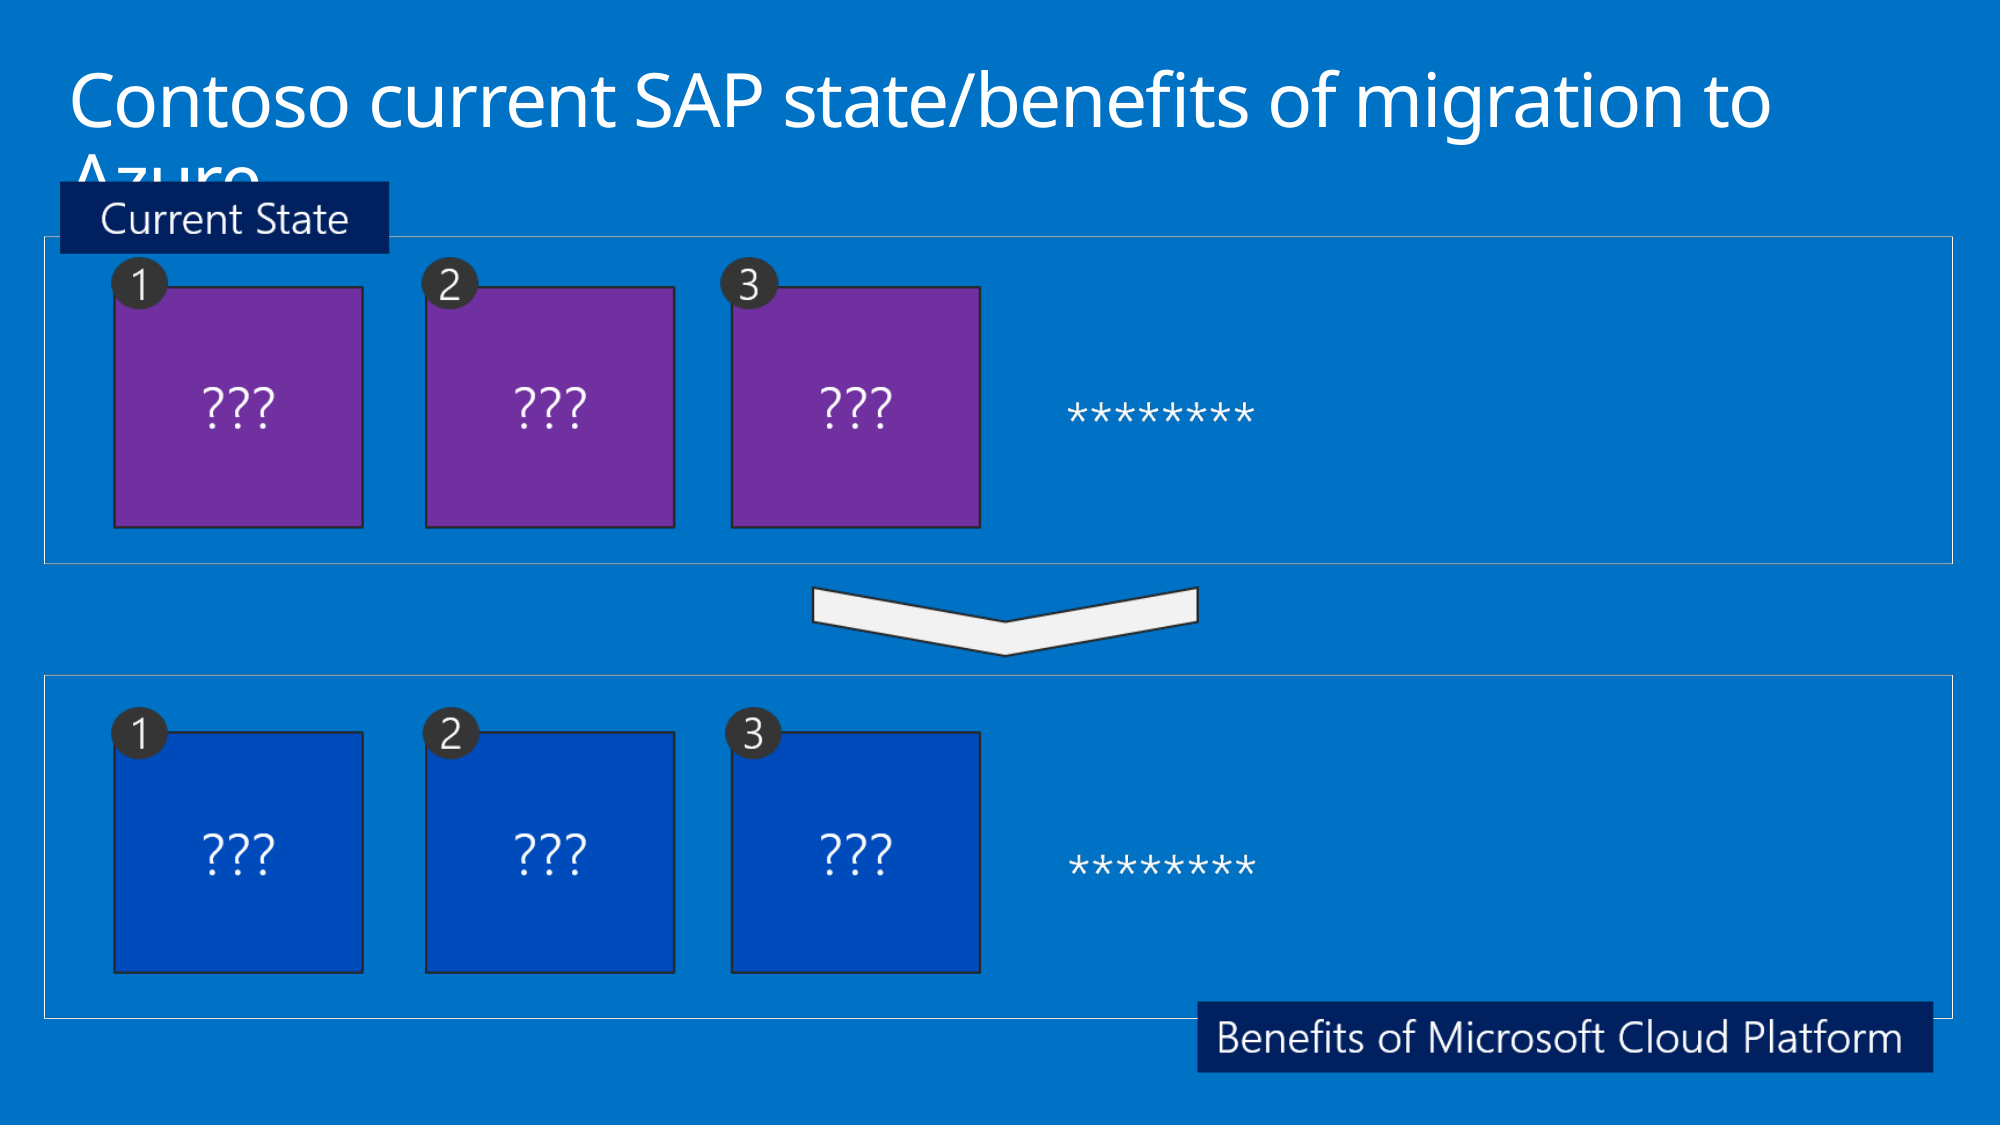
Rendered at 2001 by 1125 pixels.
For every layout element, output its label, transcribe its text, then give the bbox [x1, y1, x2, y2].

title Contoso current SAP state/benefits of migration to Azure [44, 47, 1930, 156]
picture [43, 176, 1954, 1092]
